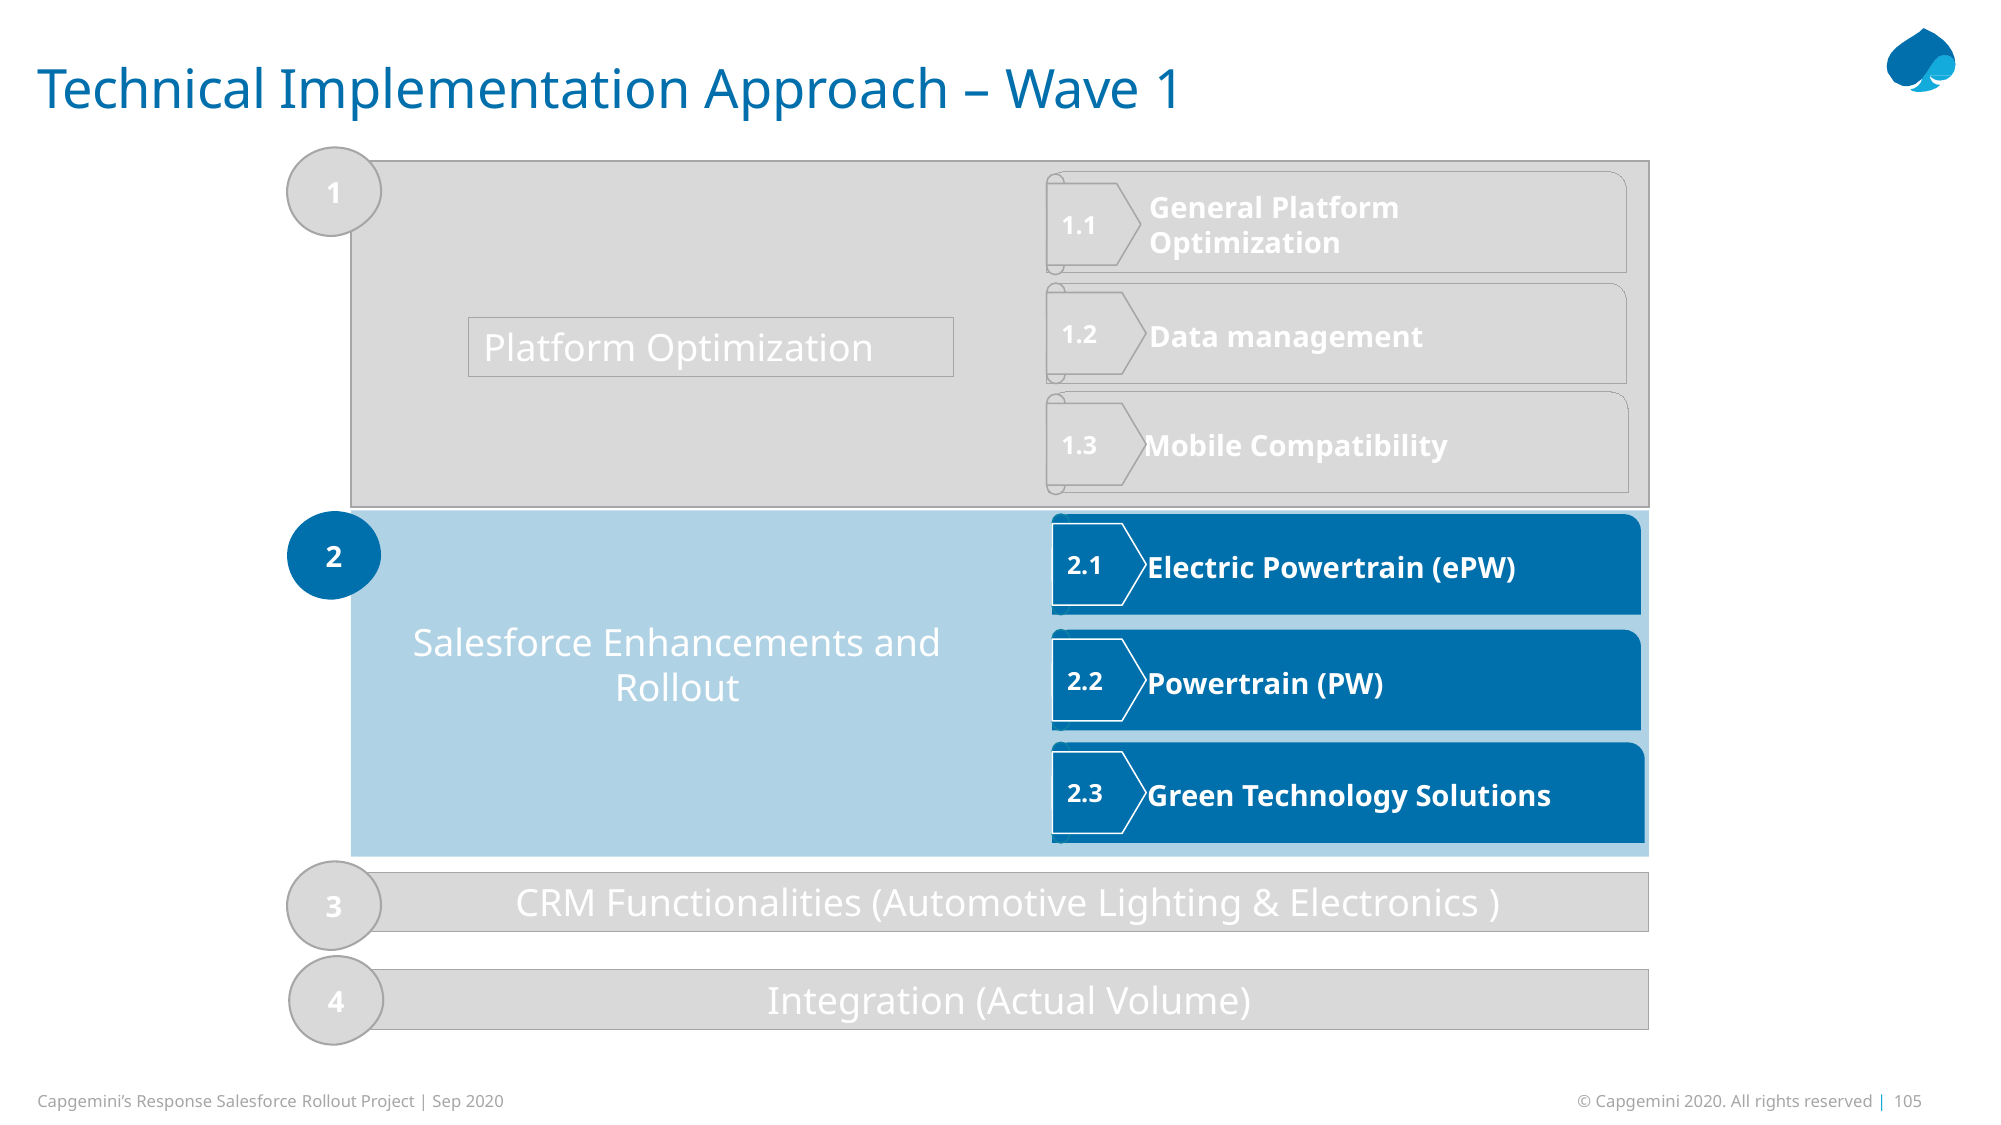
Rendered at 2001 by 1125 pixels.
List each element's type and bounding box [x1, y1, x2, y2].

text_box [287, 861, 1649, 950]
title [35, 52, 1287, 243]
text_box [287, 510, 1649, 857]
footer [35, 1088, 548, 1125]
text_box [287, 147, 1649, 508]
text_box [1575, 1088, 1963, 1125]
text_box [289, 956, 1649, 1045]
